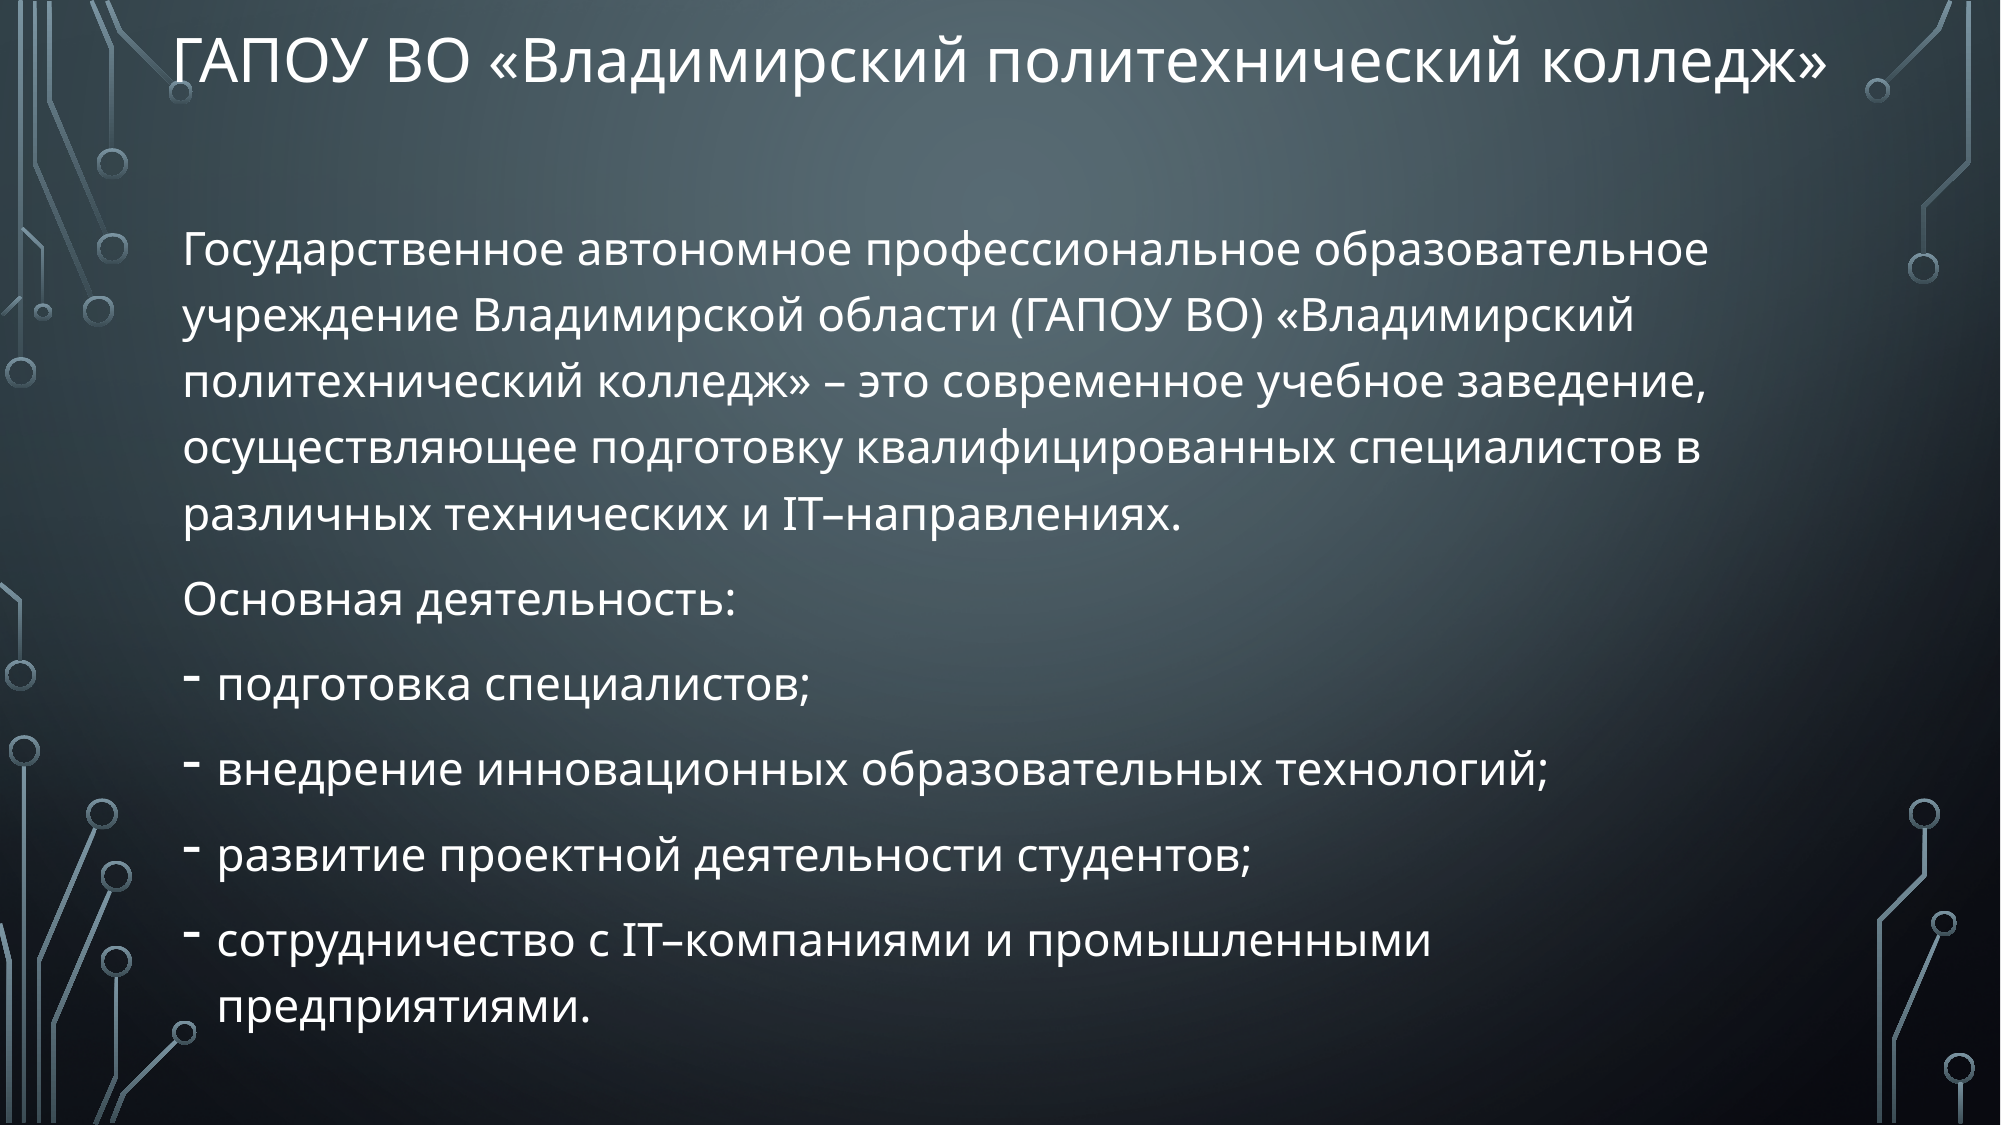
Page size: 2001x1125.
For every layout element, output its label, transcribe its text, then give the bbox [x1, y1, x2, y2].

list Государственное автономное профессиональное образовательное учреждение Владимирской области (ГАПОУ ВО) «Владимирский политехнический колледж» – это современное учебное заведение, осуществляющее подготовку квалифицированных специалистов в различных технических и IT–направлениях. Основная деятельность: подготовка специалистов; внедрение инновационных образовательных технологий; развитие проектной деятельности студентов; сотрудничество с IT–компаниями и промышленными предприятиями. [167, 200, 1833, 1043]
title ГАПОУ ВО «Владимирский политехнический колледж» [0, 0, 2000, 125]
